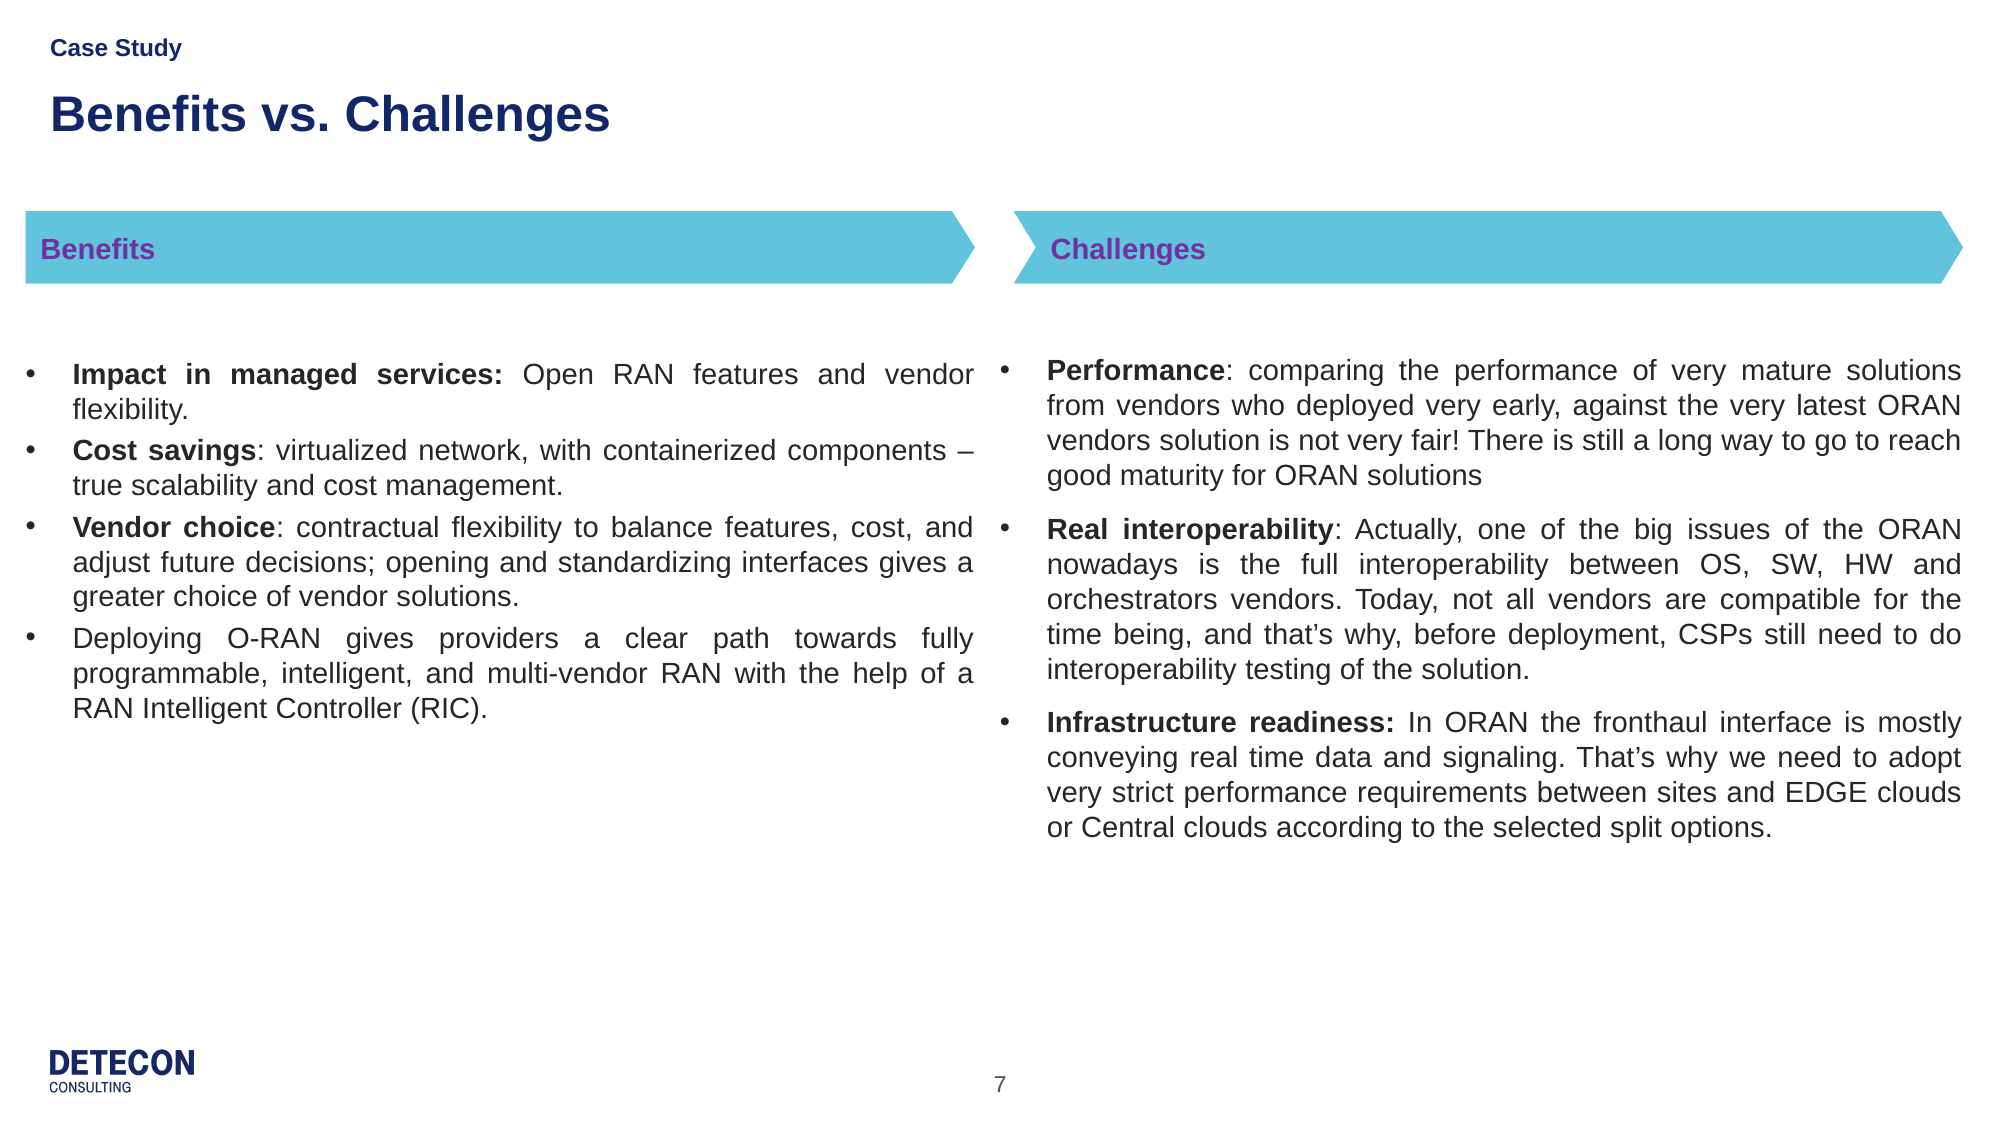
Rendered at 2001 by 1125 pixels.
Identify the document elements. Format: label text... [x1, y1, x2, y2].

list Impact in managed services: Open RAN features and vendor flexibility. Cost savings: virtualized network, with containerized components – true scalability and cost management. Vendor choice: contractual flexibility to balance features, cost, and adjust future decisions; opening and standardizing interfaces gives a greater choice of vendor solutions. Deploying O-RAN gives providers a clear path towards fully programmable, intelligent, and multi-vendor RAN with the help of a RAN Intelligent Controller (RIC). [25, 355, 975, 994]
text_box Benefits [23, 209, 977, 286]
text_box Challenges [1011, 209, 1965, 286]
list Case Study [50, 30, 1950, 60]
list Performance: comparing the performance of very mature solutions from vendors who deployed very early, against the very latest ORAN vendors solution is not very fair! There is still a long way to go to reach good maturity for ORAN solutions Real interoperability: Actually, one of the big issues of the ORAN nowadays is the full interoperability between OS, SW, HW and orchestrators vendors. Today, not all vendors are compatible for the time being, and that’s why, before deployment, CSPs still need to do interoperability testing of the solution. Infrastructure readiness: In ORAN the fronthaul interface is mostly conveying real time data and signaling. That’s why we need to adopt very strict performance requirements between sites and EDGE clouds or Central clouds according to the selected split options. [999, 351, 1964, 990]
title Benefits vs. Challenges [50, 88, 1952, 144]
picture [49, 1048, 194, 1093]
